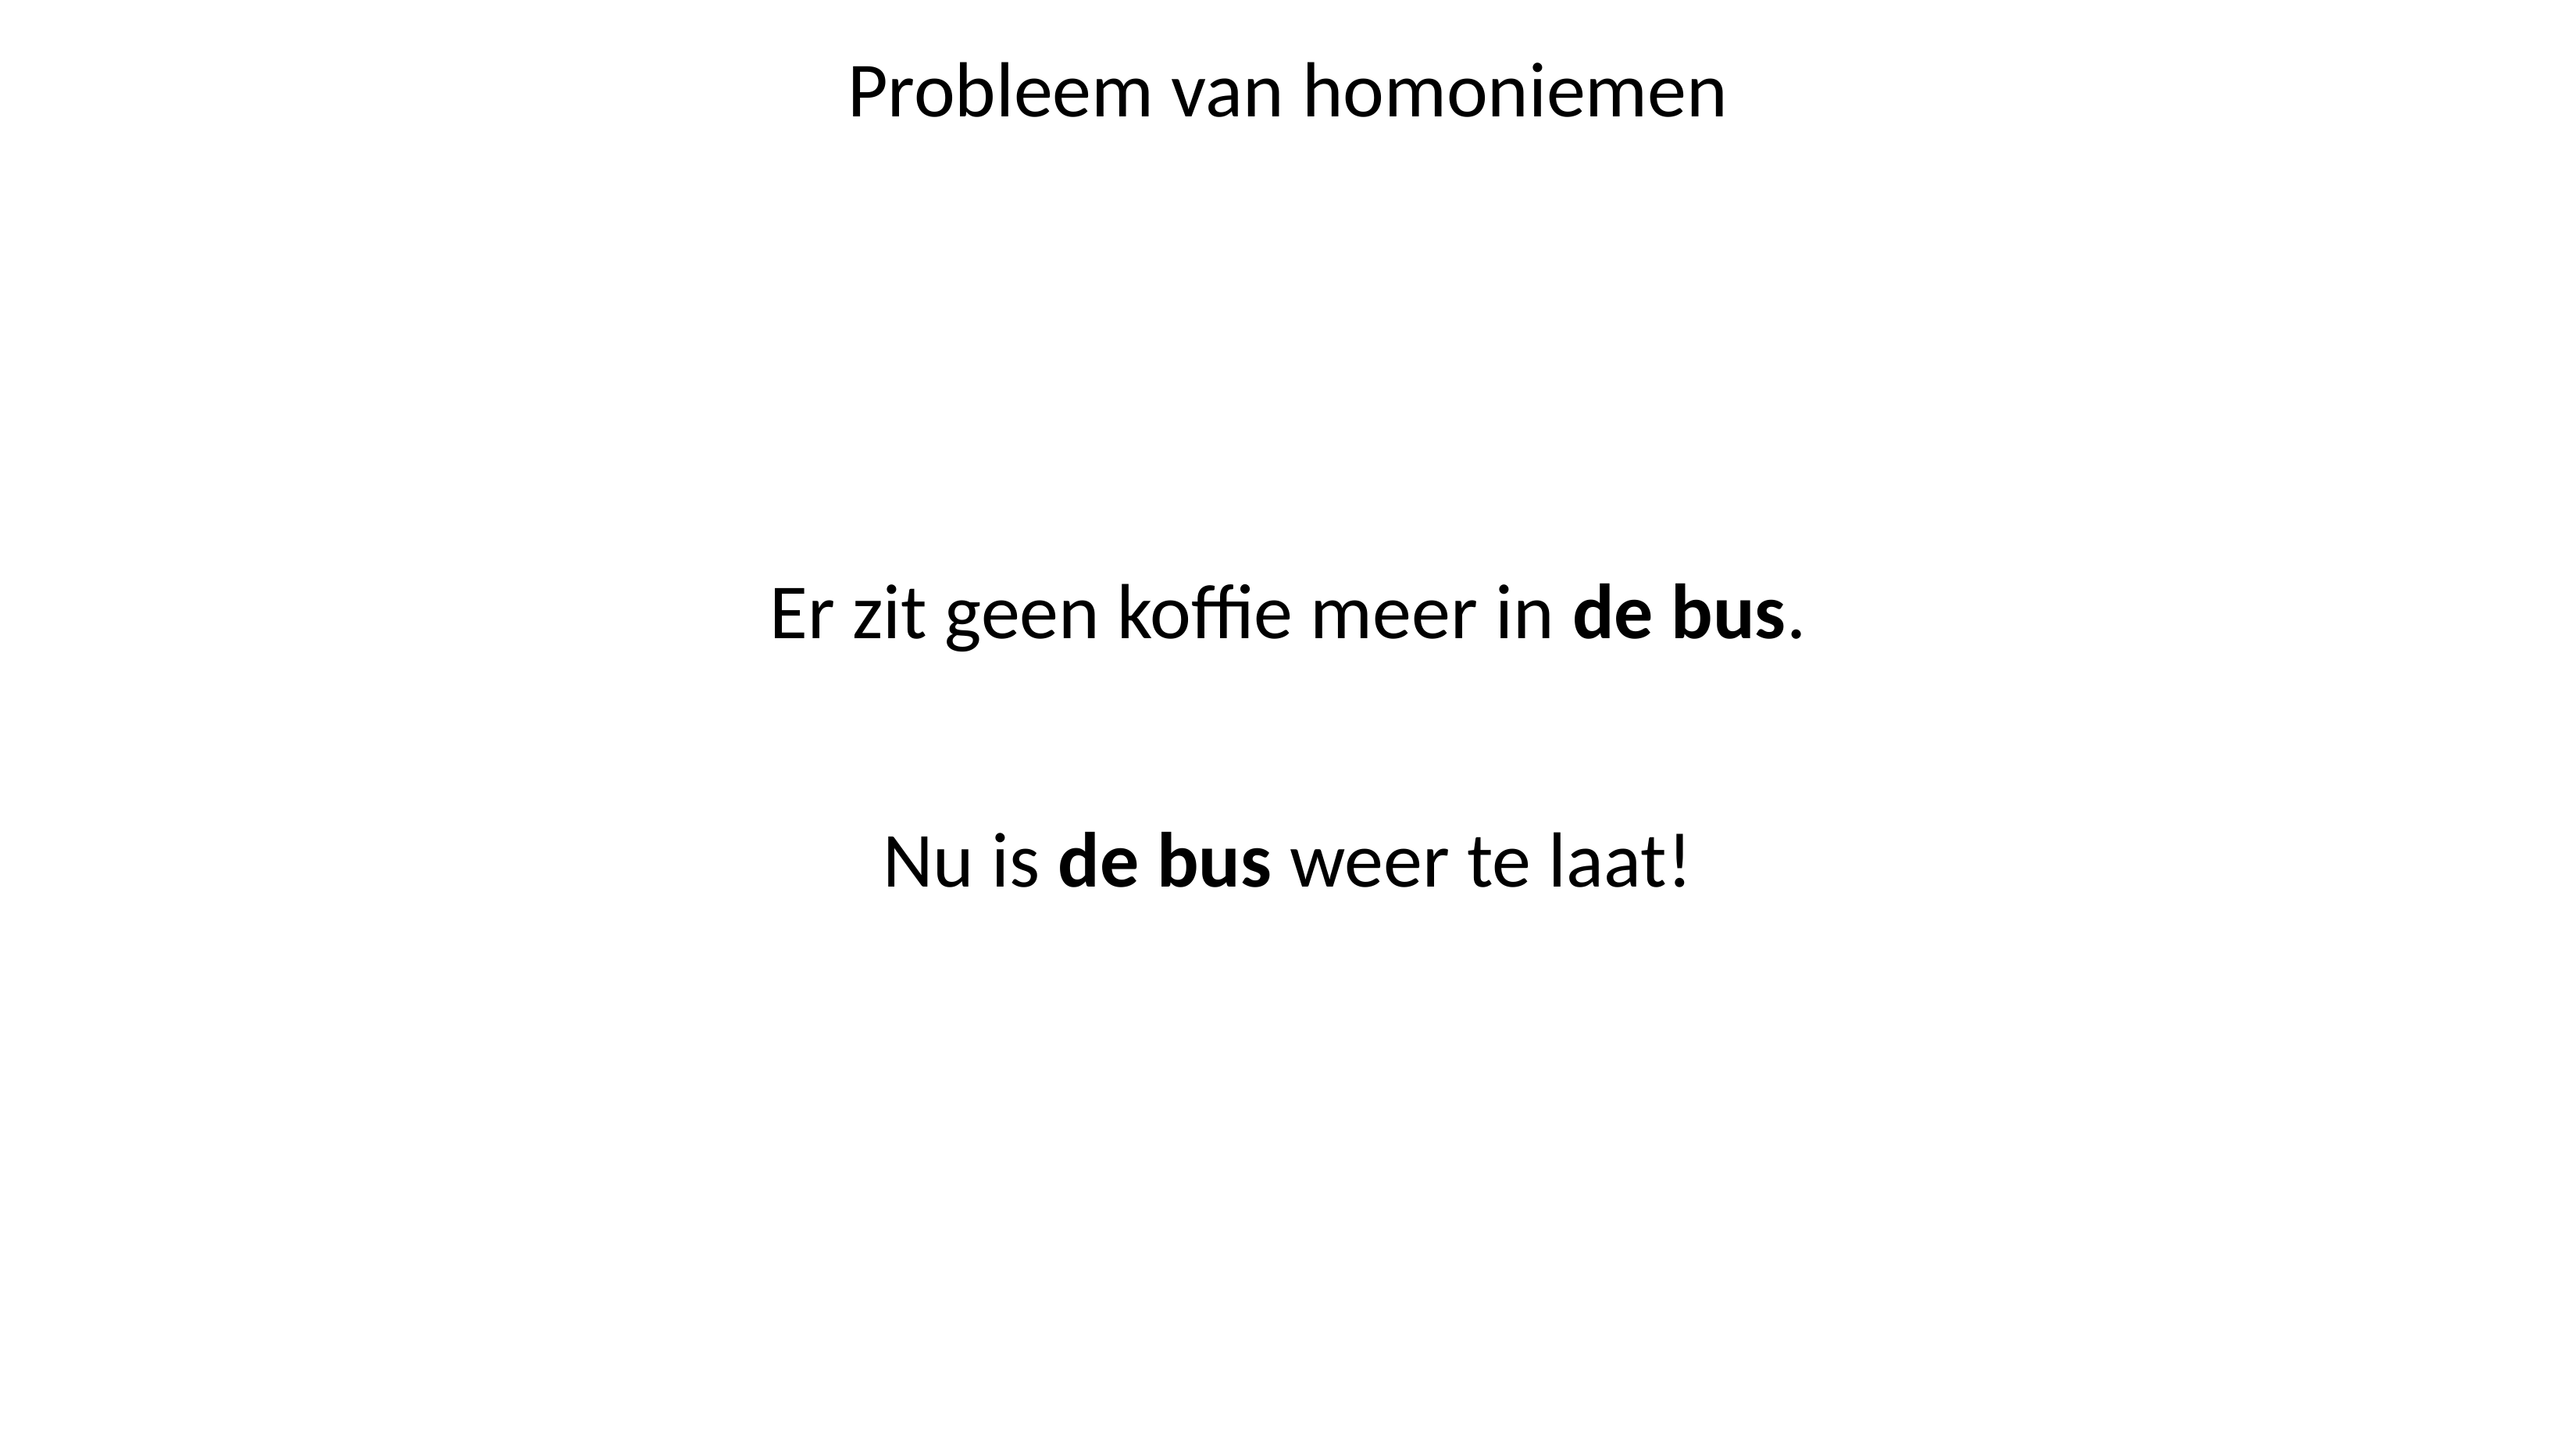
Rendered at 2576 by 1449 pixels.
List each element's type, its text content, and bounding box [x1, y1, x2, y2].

text_box Nu is de bus weer te laat! [759, 803, 1817, 909]
text_box Probleem van homoniemen [841, 32, 1735, 138]
text_box Er zit geen koffie meer in de bus. [759, 554, 1817, 660]
